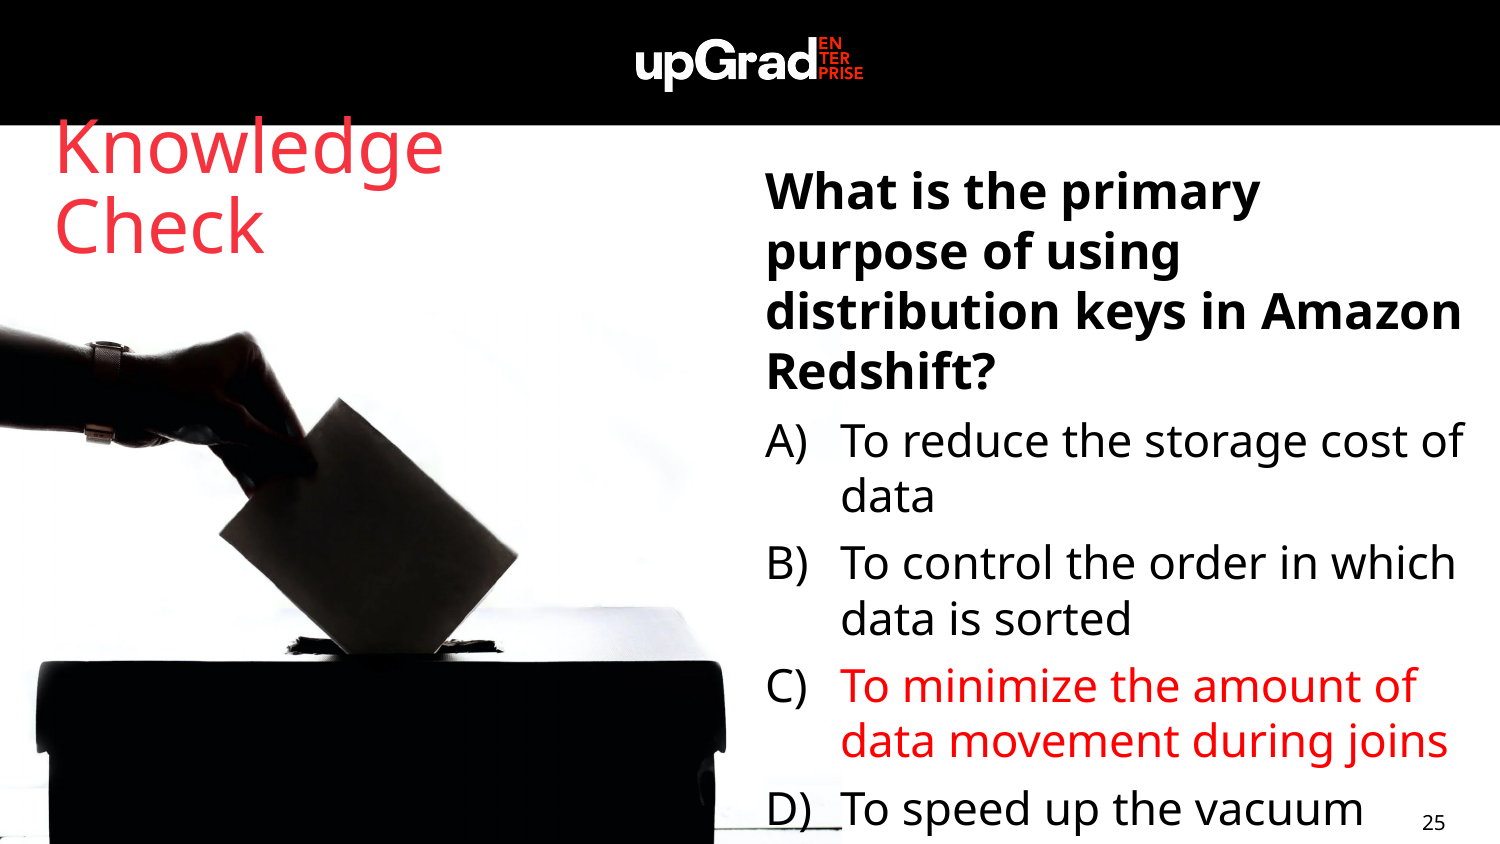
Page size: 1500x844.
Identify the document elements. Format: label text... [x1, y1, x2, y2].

text_box 25 [1386, 802, 1461, 844]
text_box What is the primary purpose of using distribution keys in Amazon Redshift? To reduce the storage cost of data To control the order in which data is sorted To minimize the amount of data movement during joins To speed up the vacuum process [750, 151, 1482, 844]
picture [0, 312, 750, 844]
picture [636, 37, 863, 92]
text_box Knowledge Check [42, 138, 679, 241]
